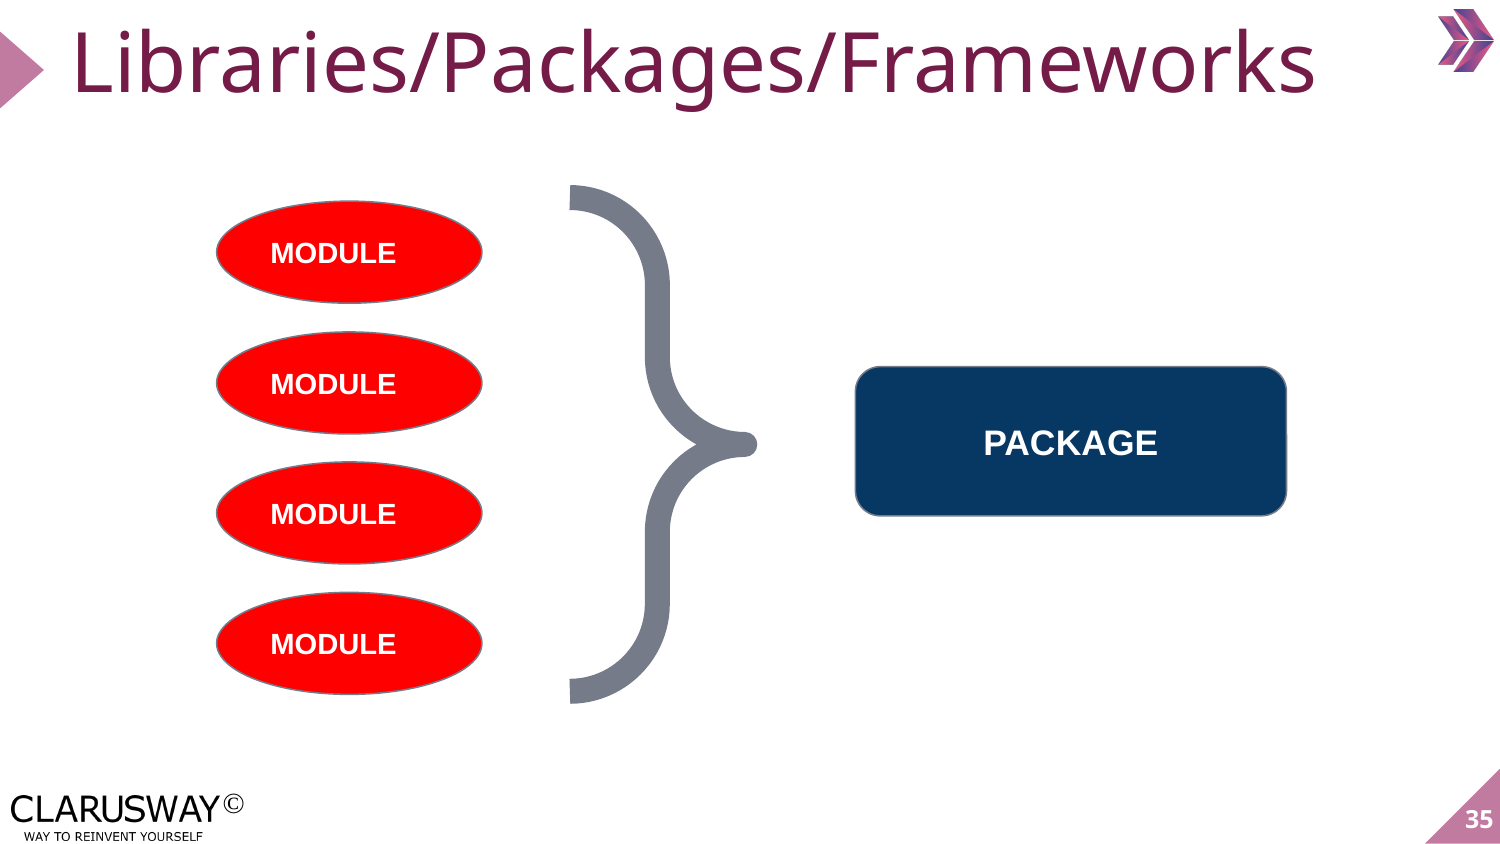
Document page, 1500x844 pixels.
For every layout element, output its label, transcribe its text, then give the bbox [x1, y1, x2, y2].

picture [1438, 9, 1494, 72]
picture [11, 795, 220, 841]
text_box [569, 197, 745, 692]
text_box MODULE [216, 592, 482, 695]
text_box MODULE [216, 331, 482, 434]
text_box MODULE [216, 201, 482, 304]
text_box PACKAGE [855, 366, 1287, 516]
title Libraries/Packages/Frameworks [70, 28, 1397, 132]
text_box MODULE [216, 461, 482, 564]
slide_number 35 [1418, 760, 1494, 838]
